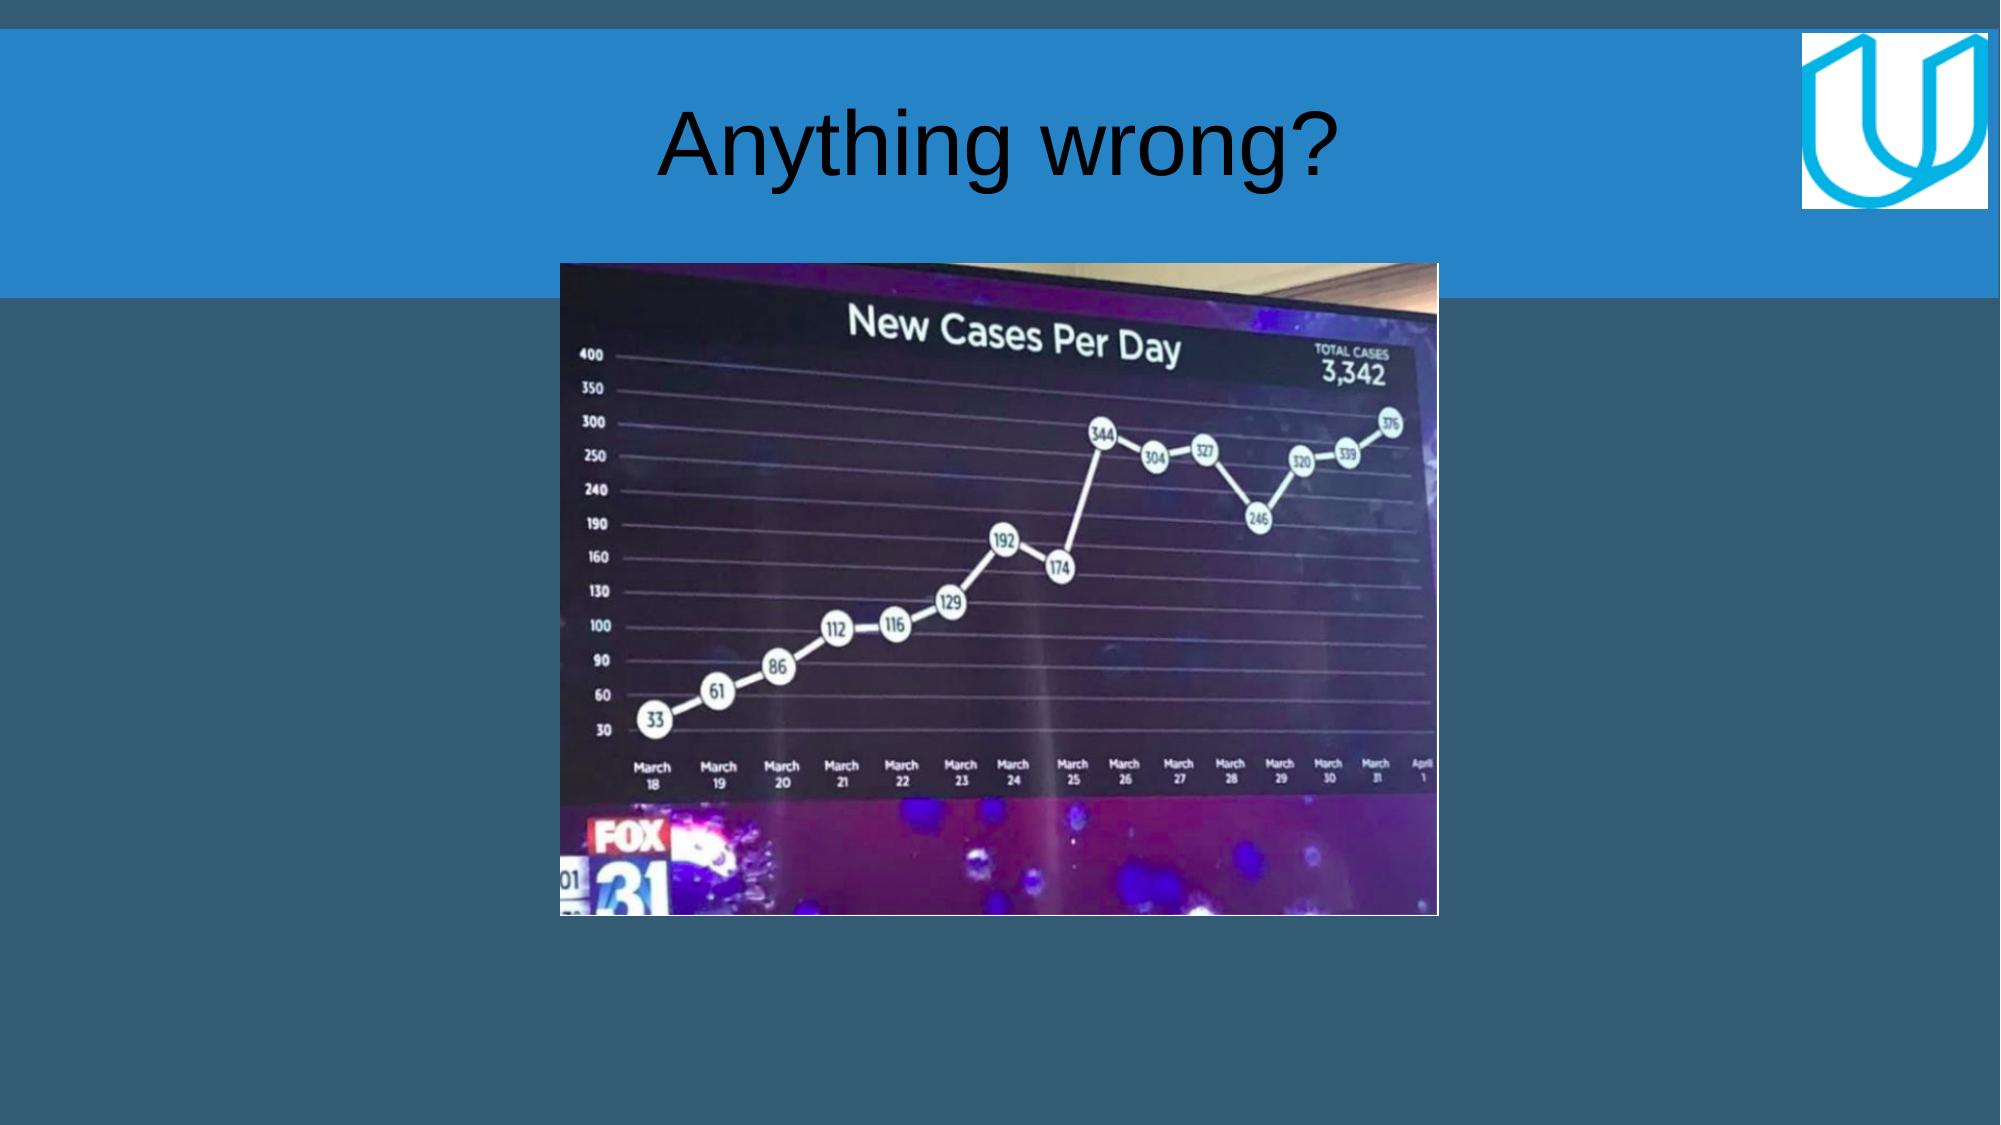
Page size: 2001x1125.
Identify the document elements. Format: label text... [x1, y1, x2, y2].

picture [1900, 124, 1988, 209]
picture [1900, 175, 1911, 189]
picture [1802, 33, 1988, 167]
text_box Anything wrong? [99, 44, 1900, 233]
picture [560, 262, 1440, 916]
picture [1932, 48, 1973, 166]
